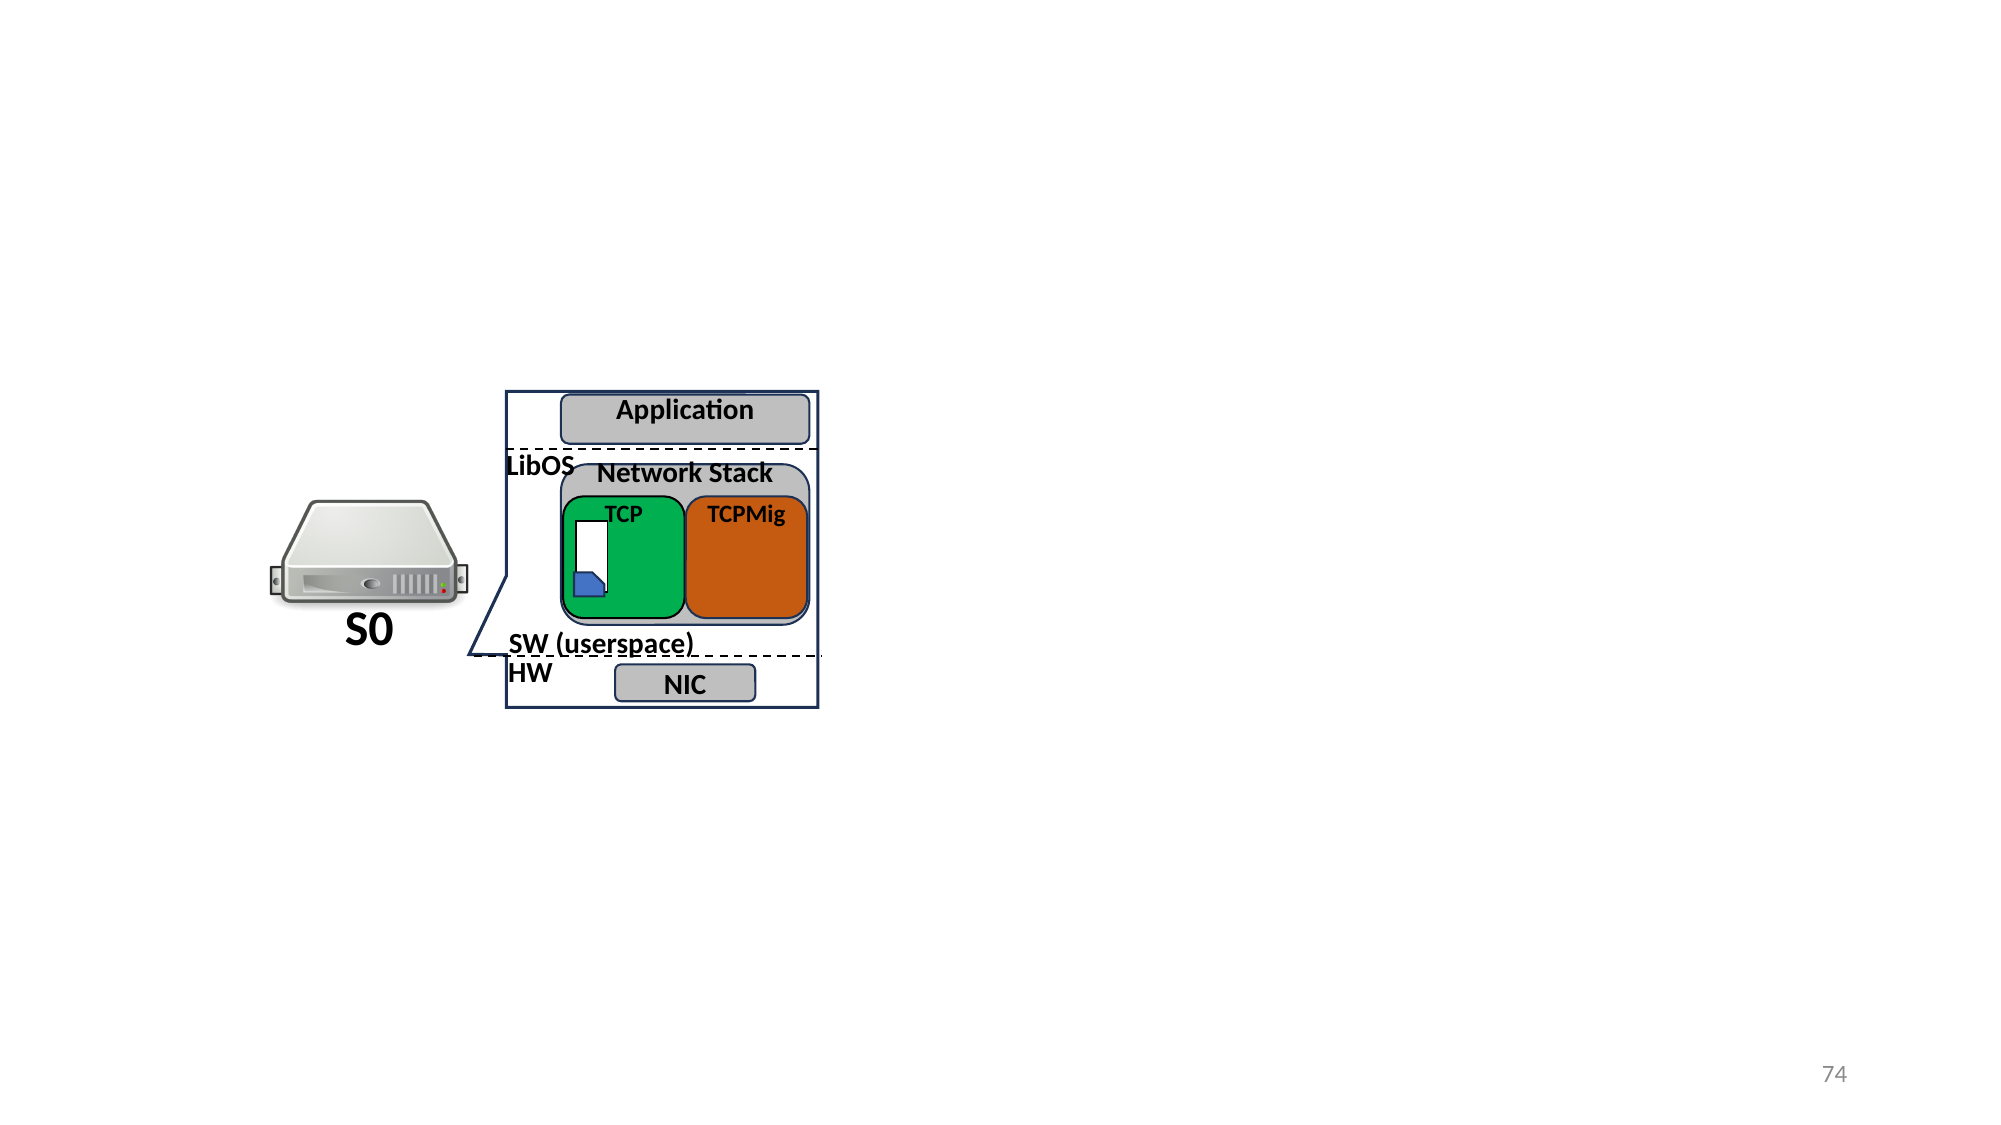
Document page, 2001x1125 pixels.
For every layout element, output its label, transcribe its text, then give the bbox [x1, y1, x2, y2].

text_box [266, 468, 473, 671]
slide_number 74 [1412, 1042, 1863, 1103]
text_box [473, 391, 822, 708]
